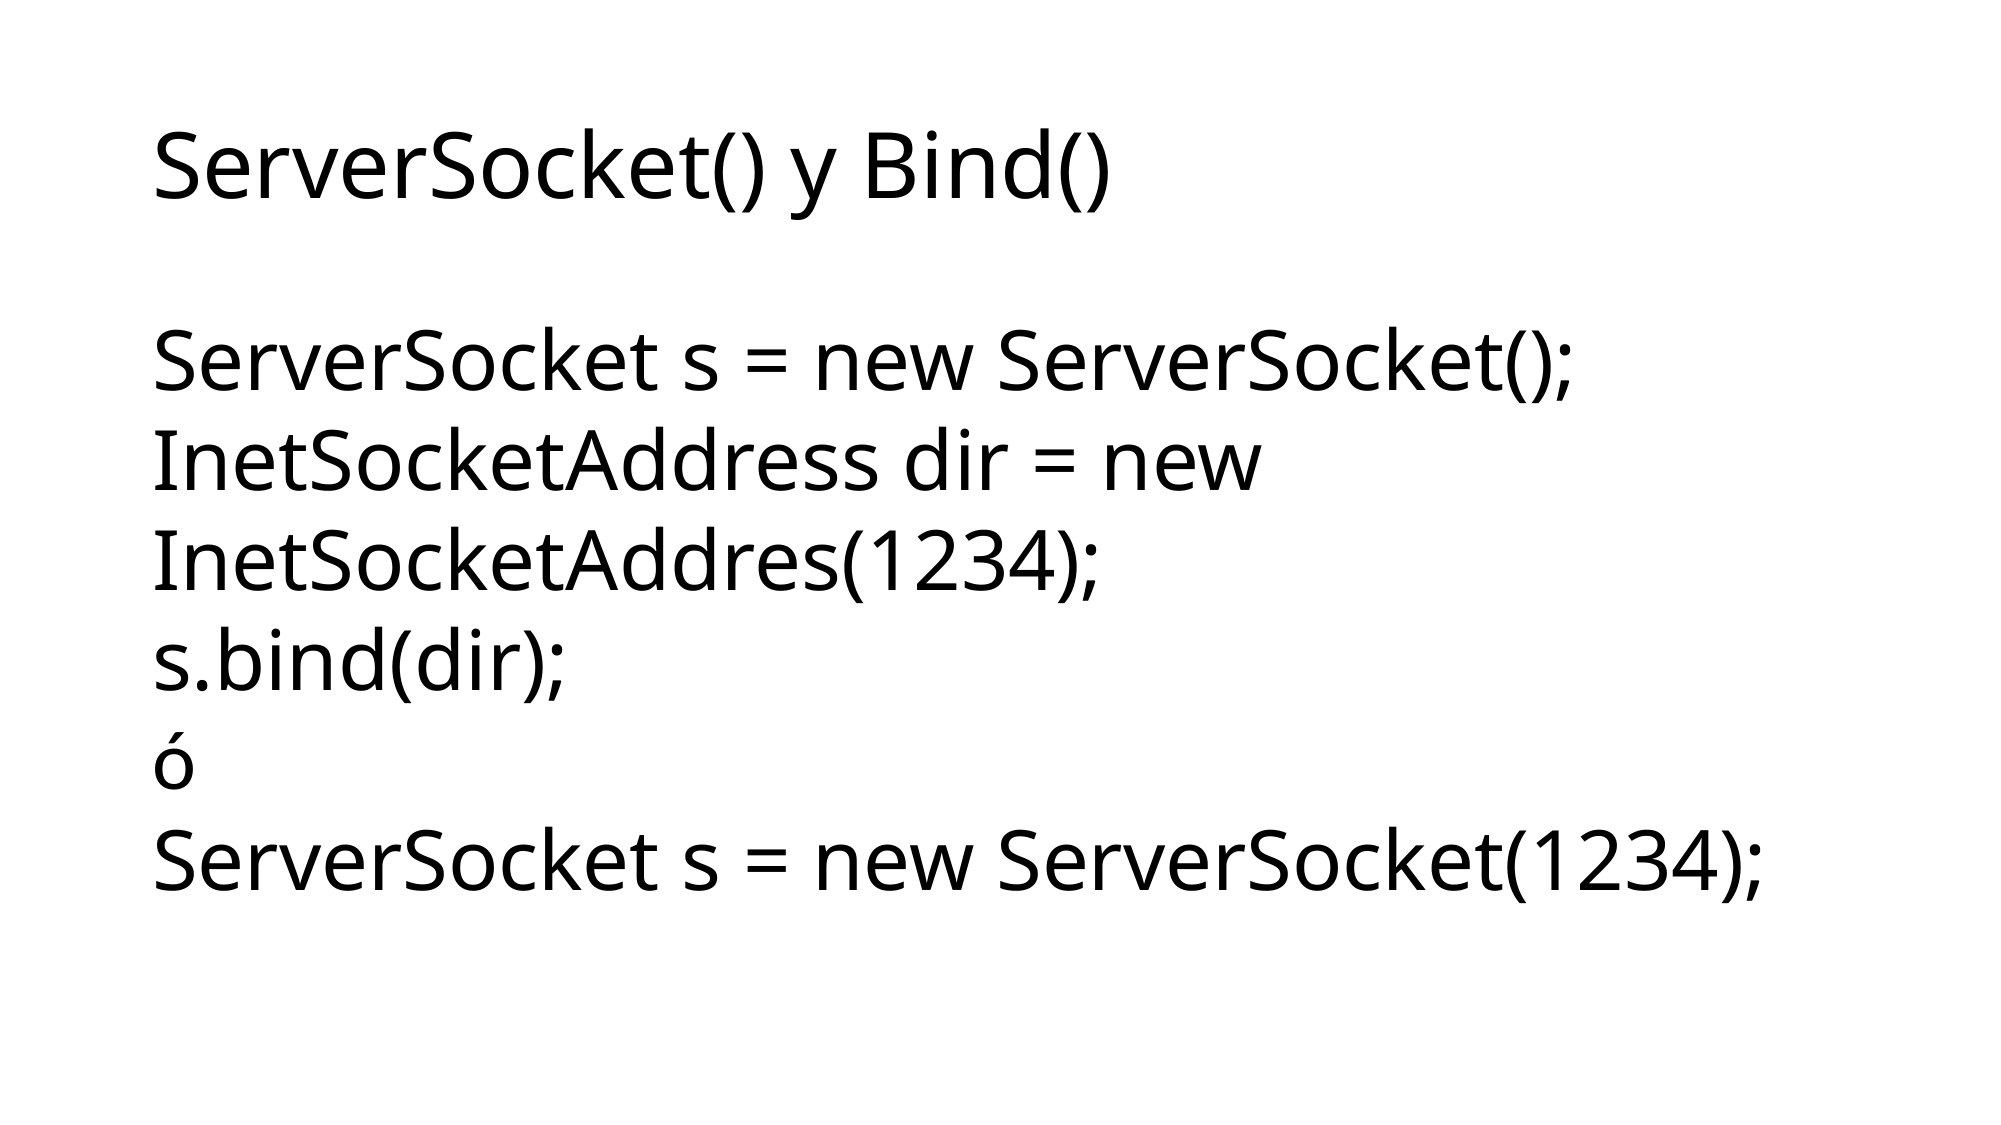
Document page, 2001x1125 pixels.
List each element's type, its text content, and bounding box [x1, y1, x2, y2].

text_box ServerSocket() y Bind() [137, 59, 1863, 277]
text_box ServerSocket s = new ServerSocket(); InetSocketAddress dir = new InetSocketAddres(1234); s.bind(dir); ó ServerSocket s = new ServerSocket(1234); [137, 299, 1863, 1013]
